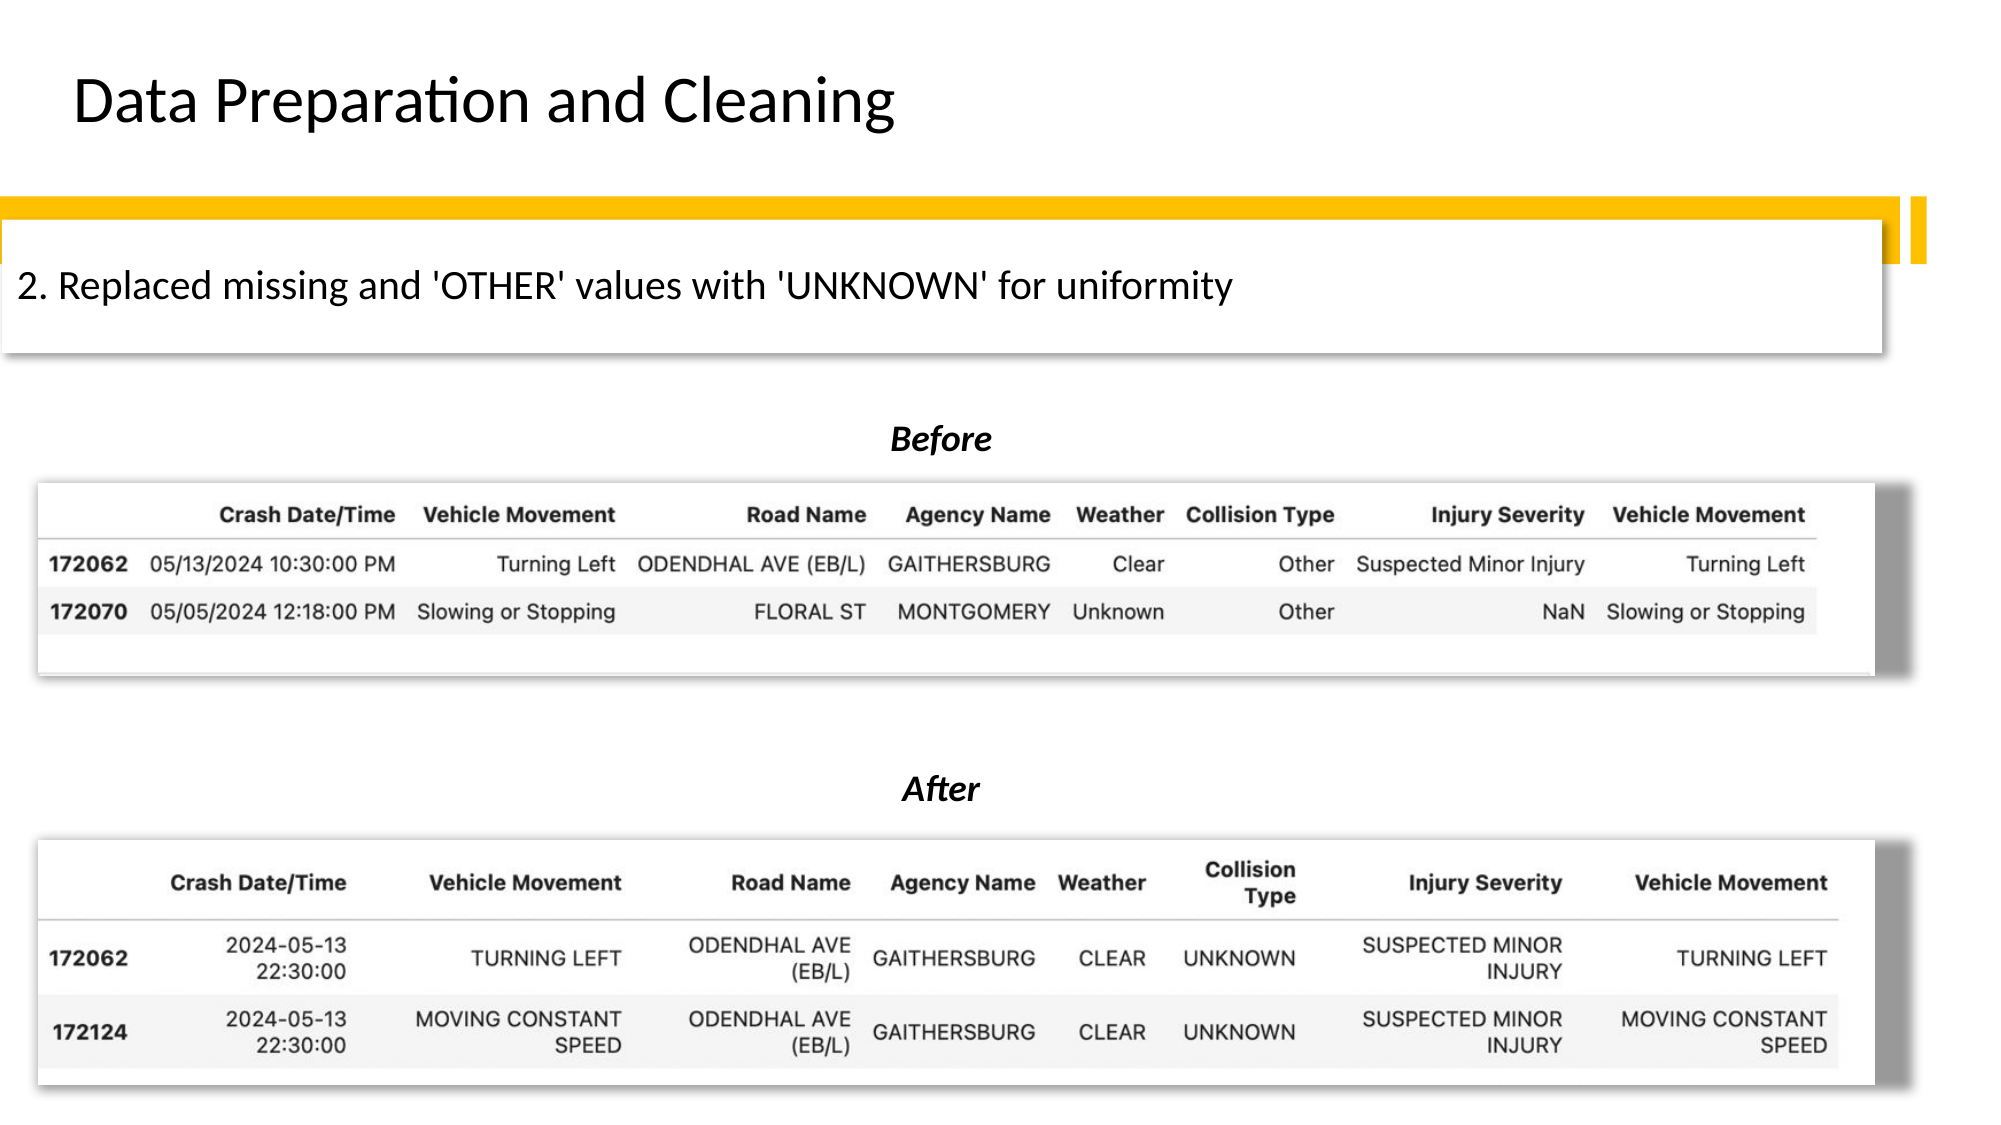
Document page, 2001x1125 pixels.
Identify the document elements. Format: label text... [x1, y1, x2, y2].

text_box Data Preparation and Cleaning [58, 48, 1738, 143]
title 2. Replaced missing and 'OTHER' values with 'UNKNOWN' for uniformity [1, 219, 1883, 354]
picture [38, 483, 1875, 676]
picture [38, 840, 1875, 1085]
text_box [1910, 195, 1928, 265]
text_box After [826, 756, 1057, 817]
text_box [0, 195, 1901, 265]
text_box Before [826, 406, 1057, 467]
